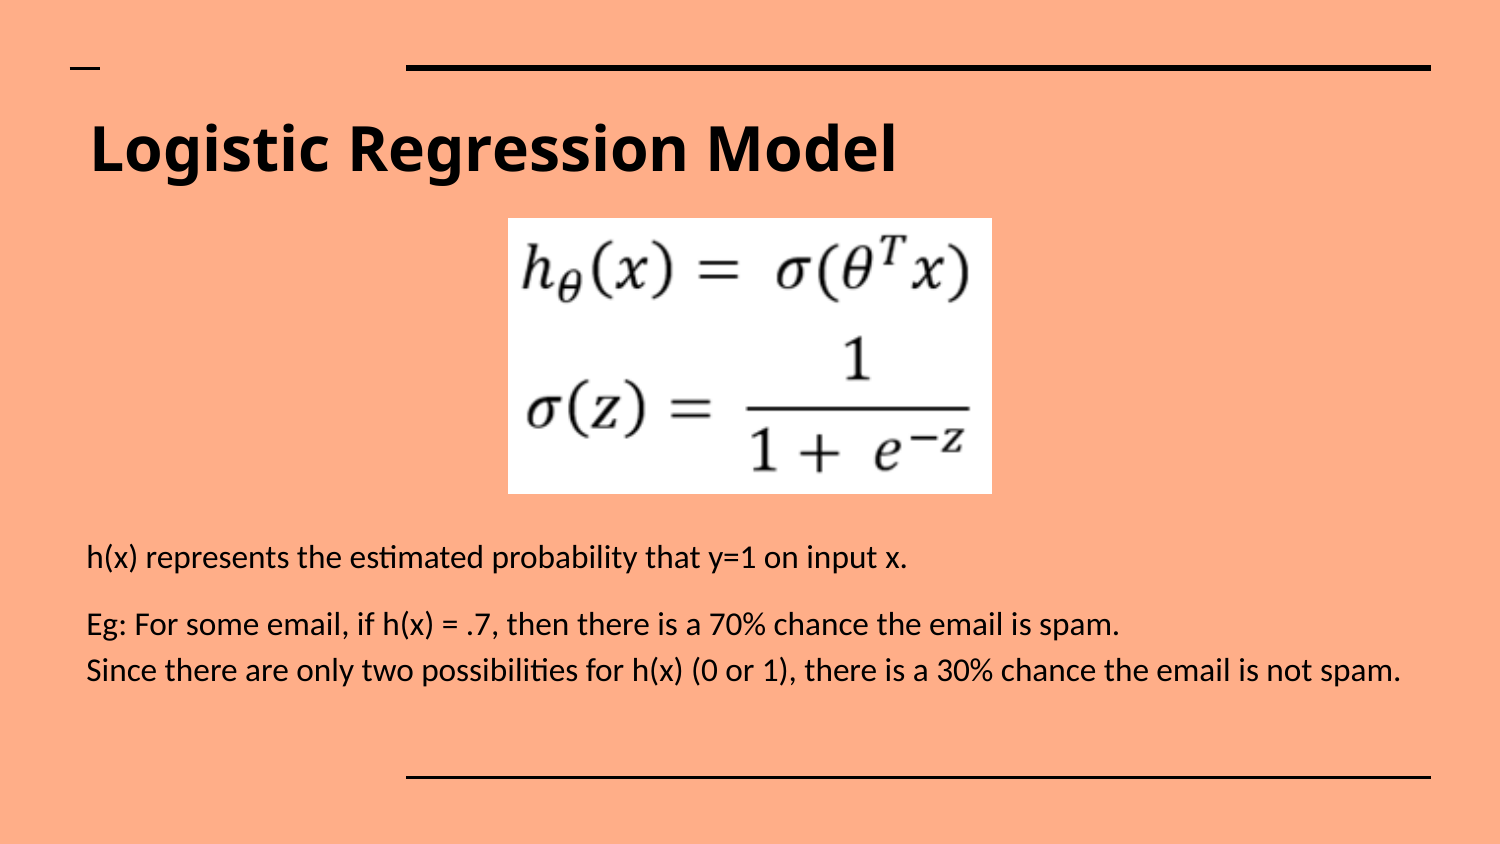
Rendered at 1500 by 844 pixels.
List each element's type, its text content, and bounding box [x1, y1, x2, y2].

list h(x) represents the estimated probability that y=1 on input x. Eg: For some email, if h(x) = .7, then there is a 70% chance the email is spam. Since there are only two possibilities for h(x) (0 or 1), there is a 30% chance the email is not spam. [71, 198, 1429, 721]
picture [508, 218, 992, 494]
title Logistic Regression Model [74, 94, 1299, 198]
